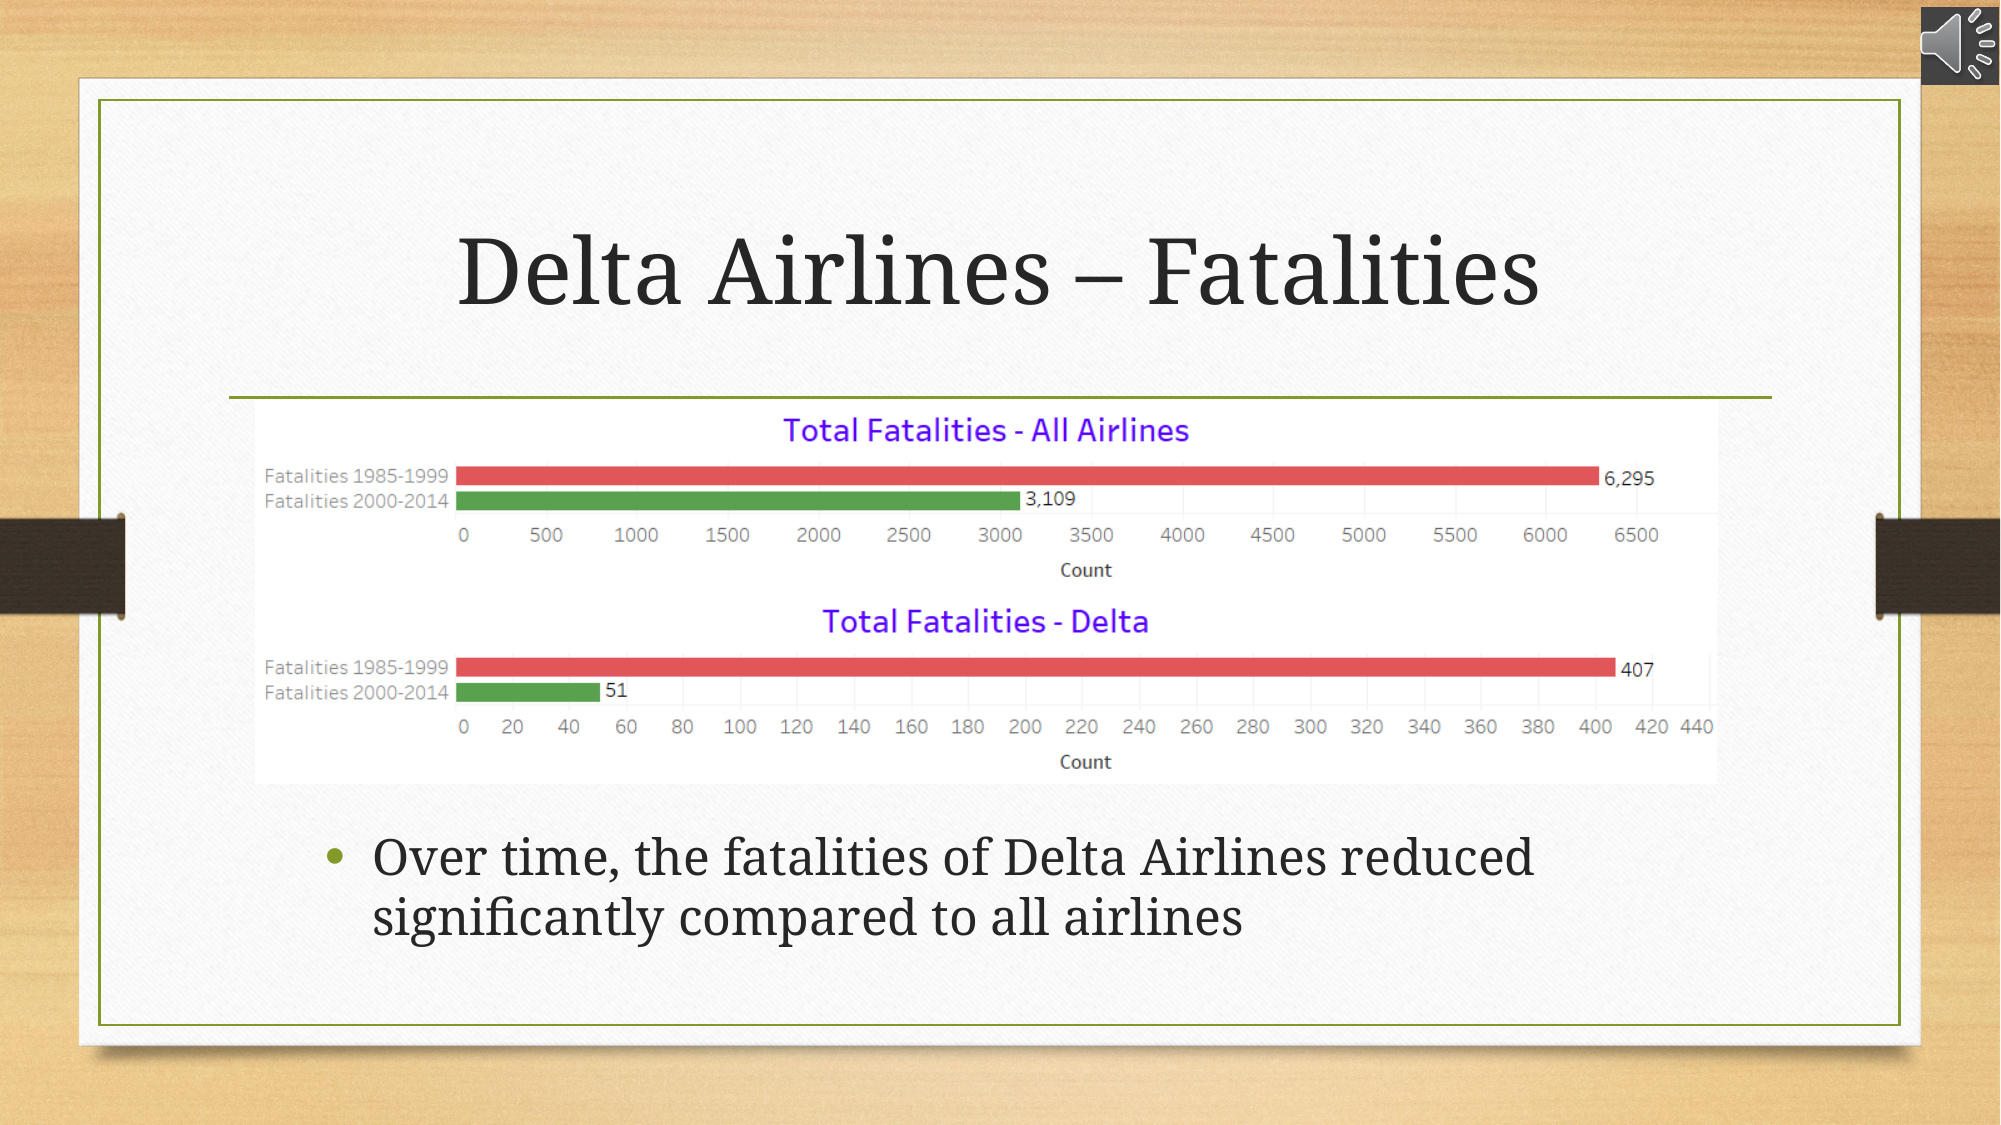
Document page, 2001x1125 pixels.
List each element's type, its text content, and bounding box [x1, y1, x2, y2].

title Delta Airlines – Fatalities [212, 161, 1788, 375]
list Over time, the fatalities of Delta Airlines reduced significantly compared to all airlines [310, 818, 1719, 1010]
picture [0, 0, 2001, 1125]
